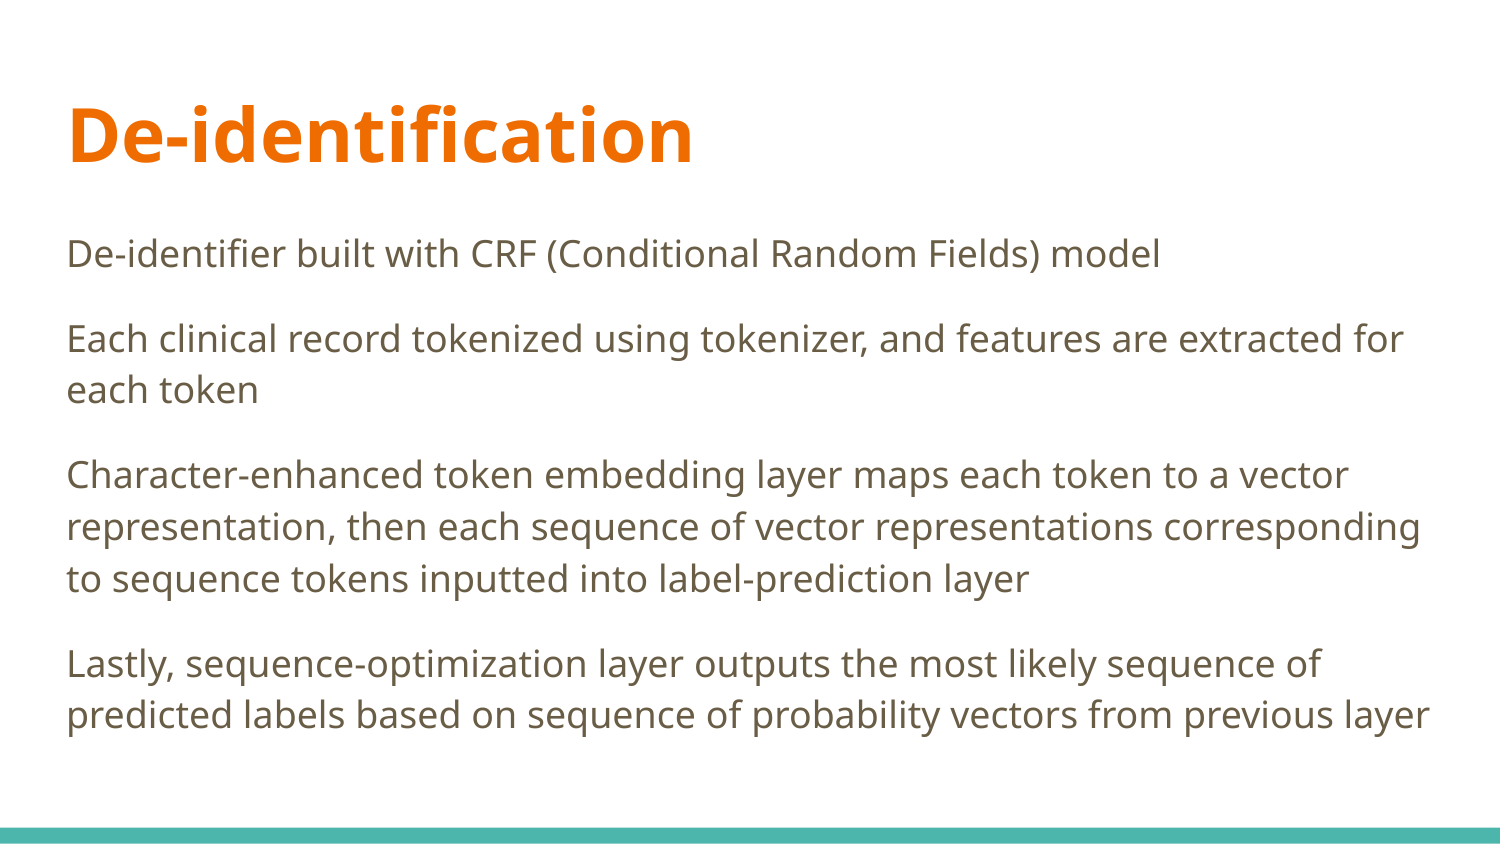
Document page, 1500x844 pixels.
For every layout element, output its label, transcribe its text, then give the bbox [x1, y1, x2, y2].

list De-identifier built with CRF (Conditional Random Fields) model Each clinical record tokenized using tokenizer, and features are extracted for each token Character-enhanced token embedding layer maps each token to a vector representation, then each sequence of vector representations corresponding to sequence tokens inputted into label-prediction layer Lastly, sequence-optimization layer outputs the most likely sequence of predicted labels based on sequence of probability vectors from previous layer [51, 207, 1449, 750]
title De-identification [51, 72, 1449, 189]
